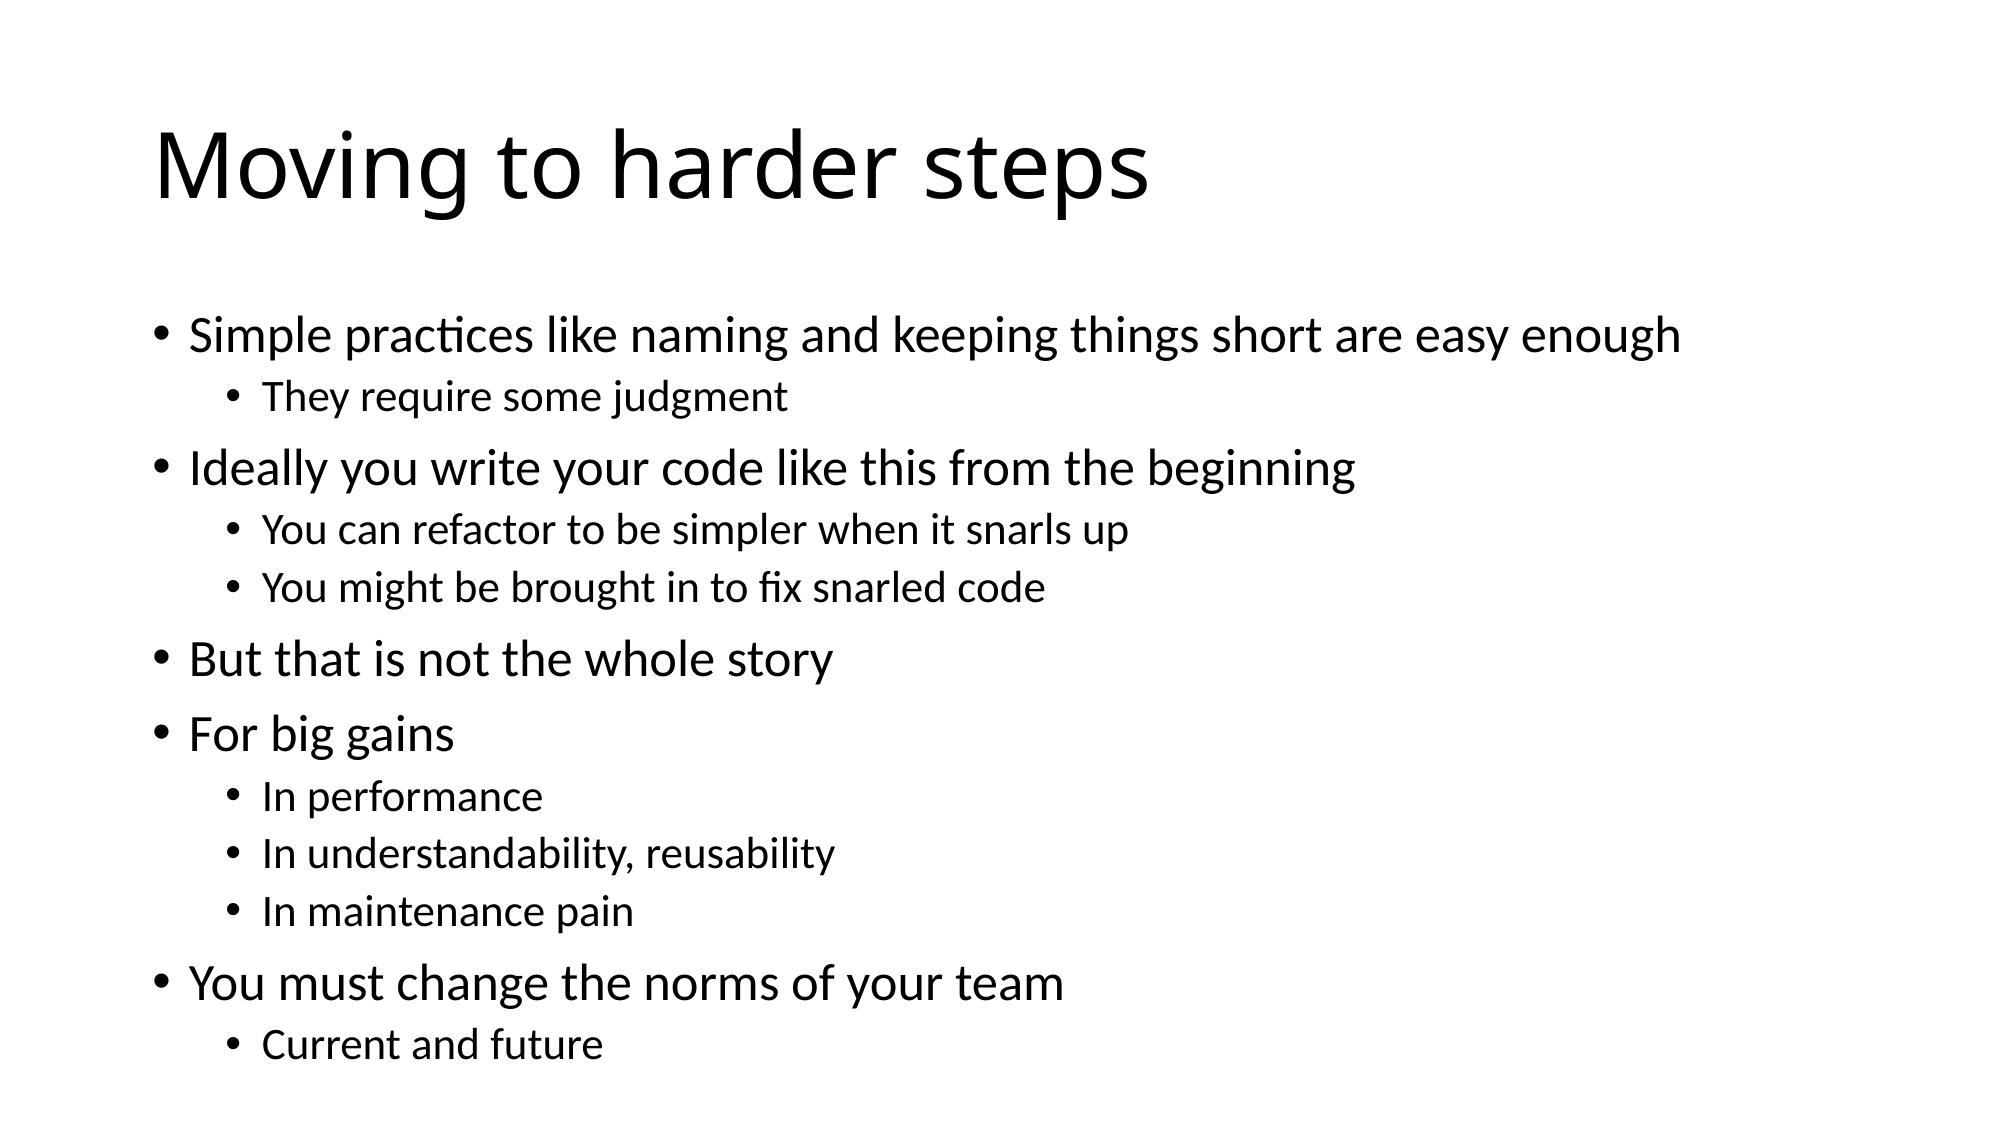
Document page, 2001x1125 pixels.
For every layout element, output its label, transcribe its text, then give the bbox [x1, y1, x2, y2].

list Simple practices like naming and keeping things short are easy enough They require some judgment Ideally you write your code like this from the beginning You can refactor to be simpler when it snarls up You might be brought in to fix snarled code But that is not the whole story For big gains In performance In understandability, reusability In maintenance pain You must change the norms of your team Current and future [137, 299, 1863, 1080]
title Moving to harder steps [137, 59, 1863, 278]
